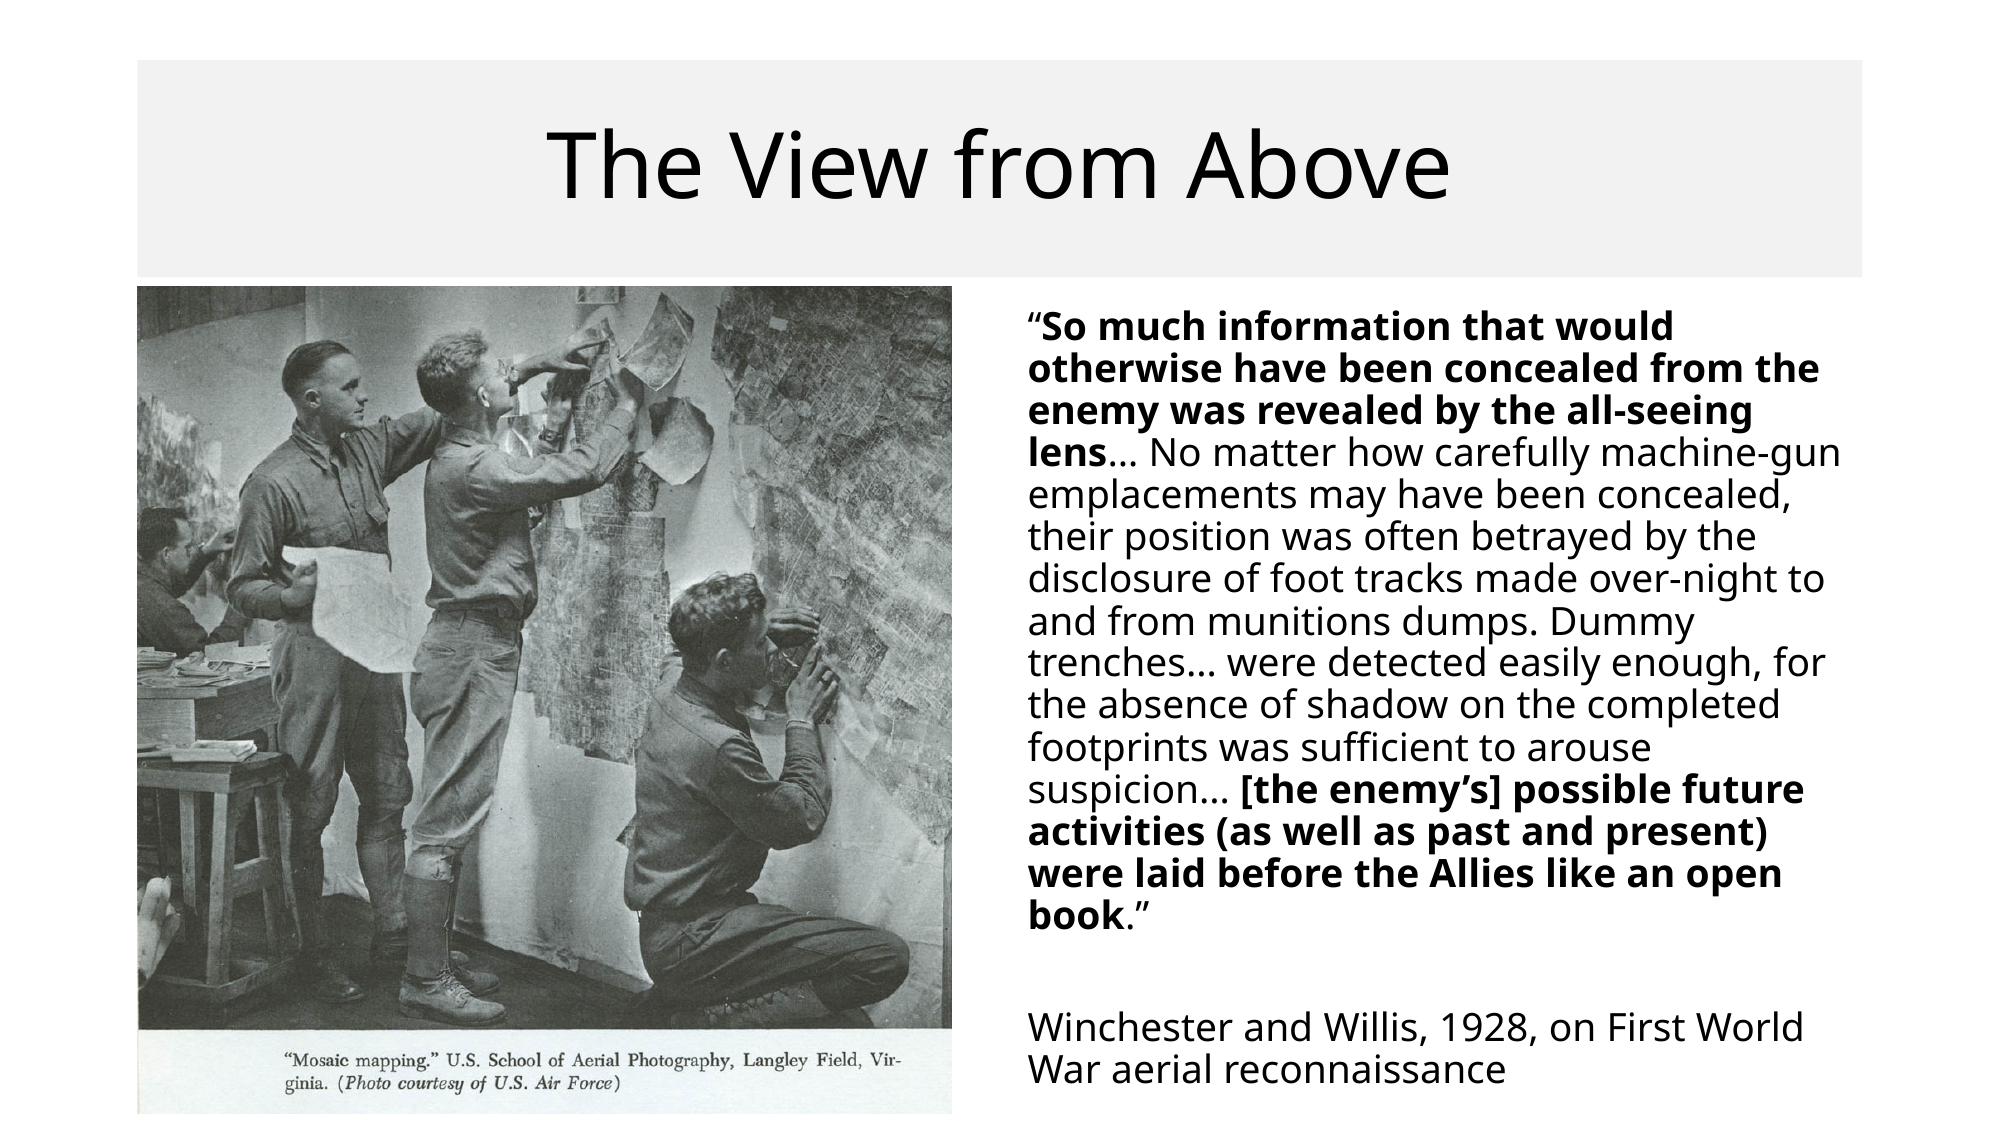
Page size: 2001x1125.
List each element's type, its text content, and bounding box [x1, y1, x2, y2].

list “So much information that would otherwise have been concealed from the enemy was revealed by the all-seeing lens… No matter how carefully machine-gun emplacements may have been concealed, their position was often betrayed by the disclosure of foot tracks made over-night to and from munitions dumps. Dummy trenches… were detected easily enough, for the absence of shadow on the completed footprints was sufficient to arouse suspicion… [the enemy’s] possible future activities (as well as past and present) were laid before the Allies like an open book.” Winchester and Willis, 1928, on First World War aerial reconnaissance [1012, 299, 1863, 1101]
title The View from Above [137, 59, 1863, 278]
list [137, 286, 952, 1114]
